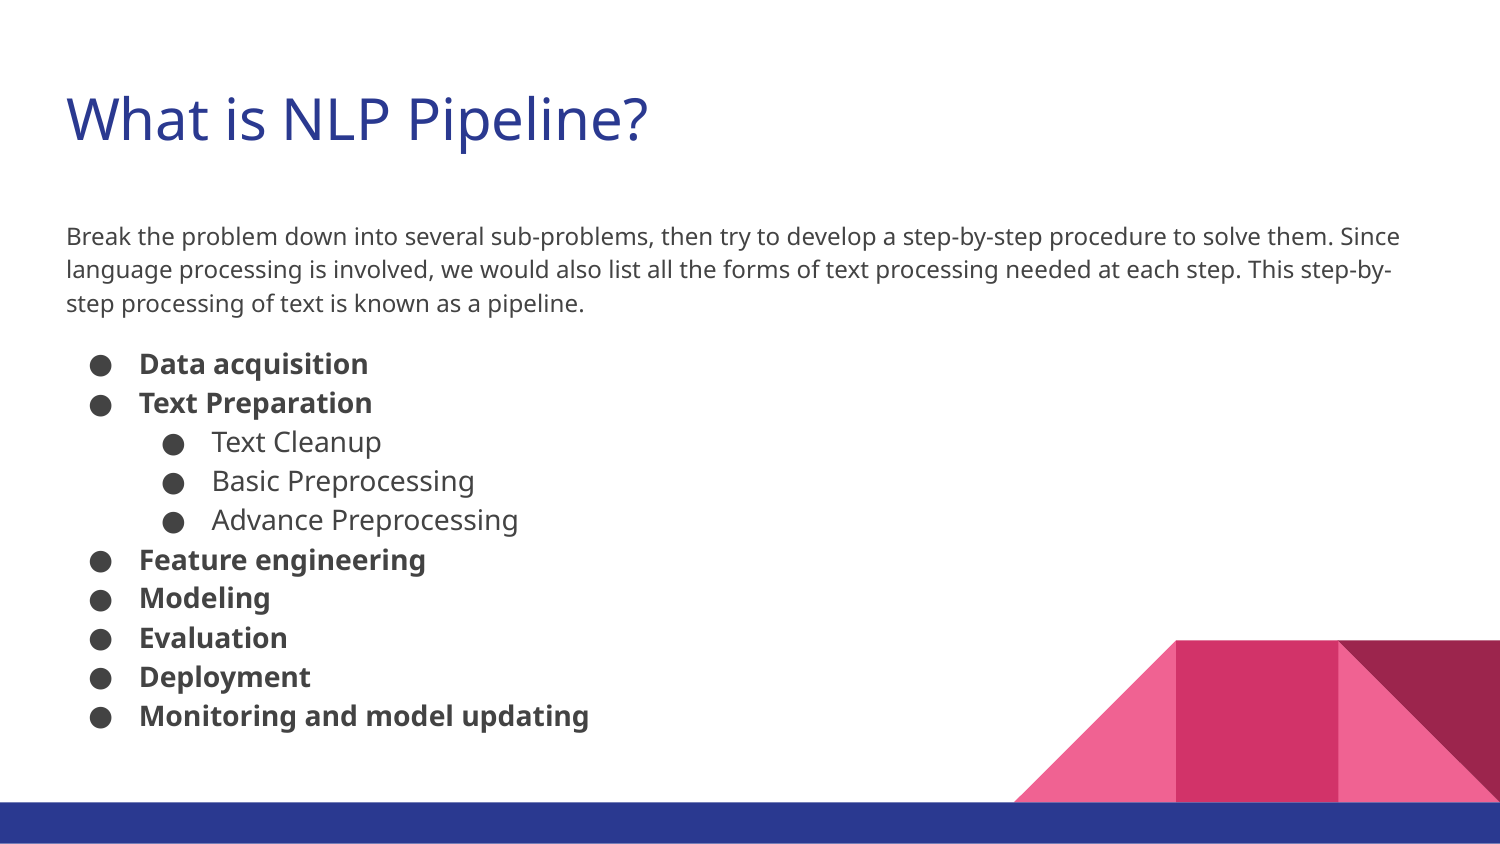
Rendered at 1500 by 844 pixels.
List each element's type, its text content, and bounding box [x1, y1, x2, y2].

title What is NLP Pipeline? [51, 67, 1449, 167]
list Break the problem down into several sub-problems, then try to develop a step-by-step procedure to solve them. Since language processing is involved, we would also list all the forms of text processing needed at each step. This step-by-step processing of text is known as a pipeline. Data acquisition Text Preparation Text Cleanup Basic Preprocessing Advance Preprocessing Feature engineering Modeling Evaluation Deployment Monitoring and model updating [51, 201, 1449, 750]
